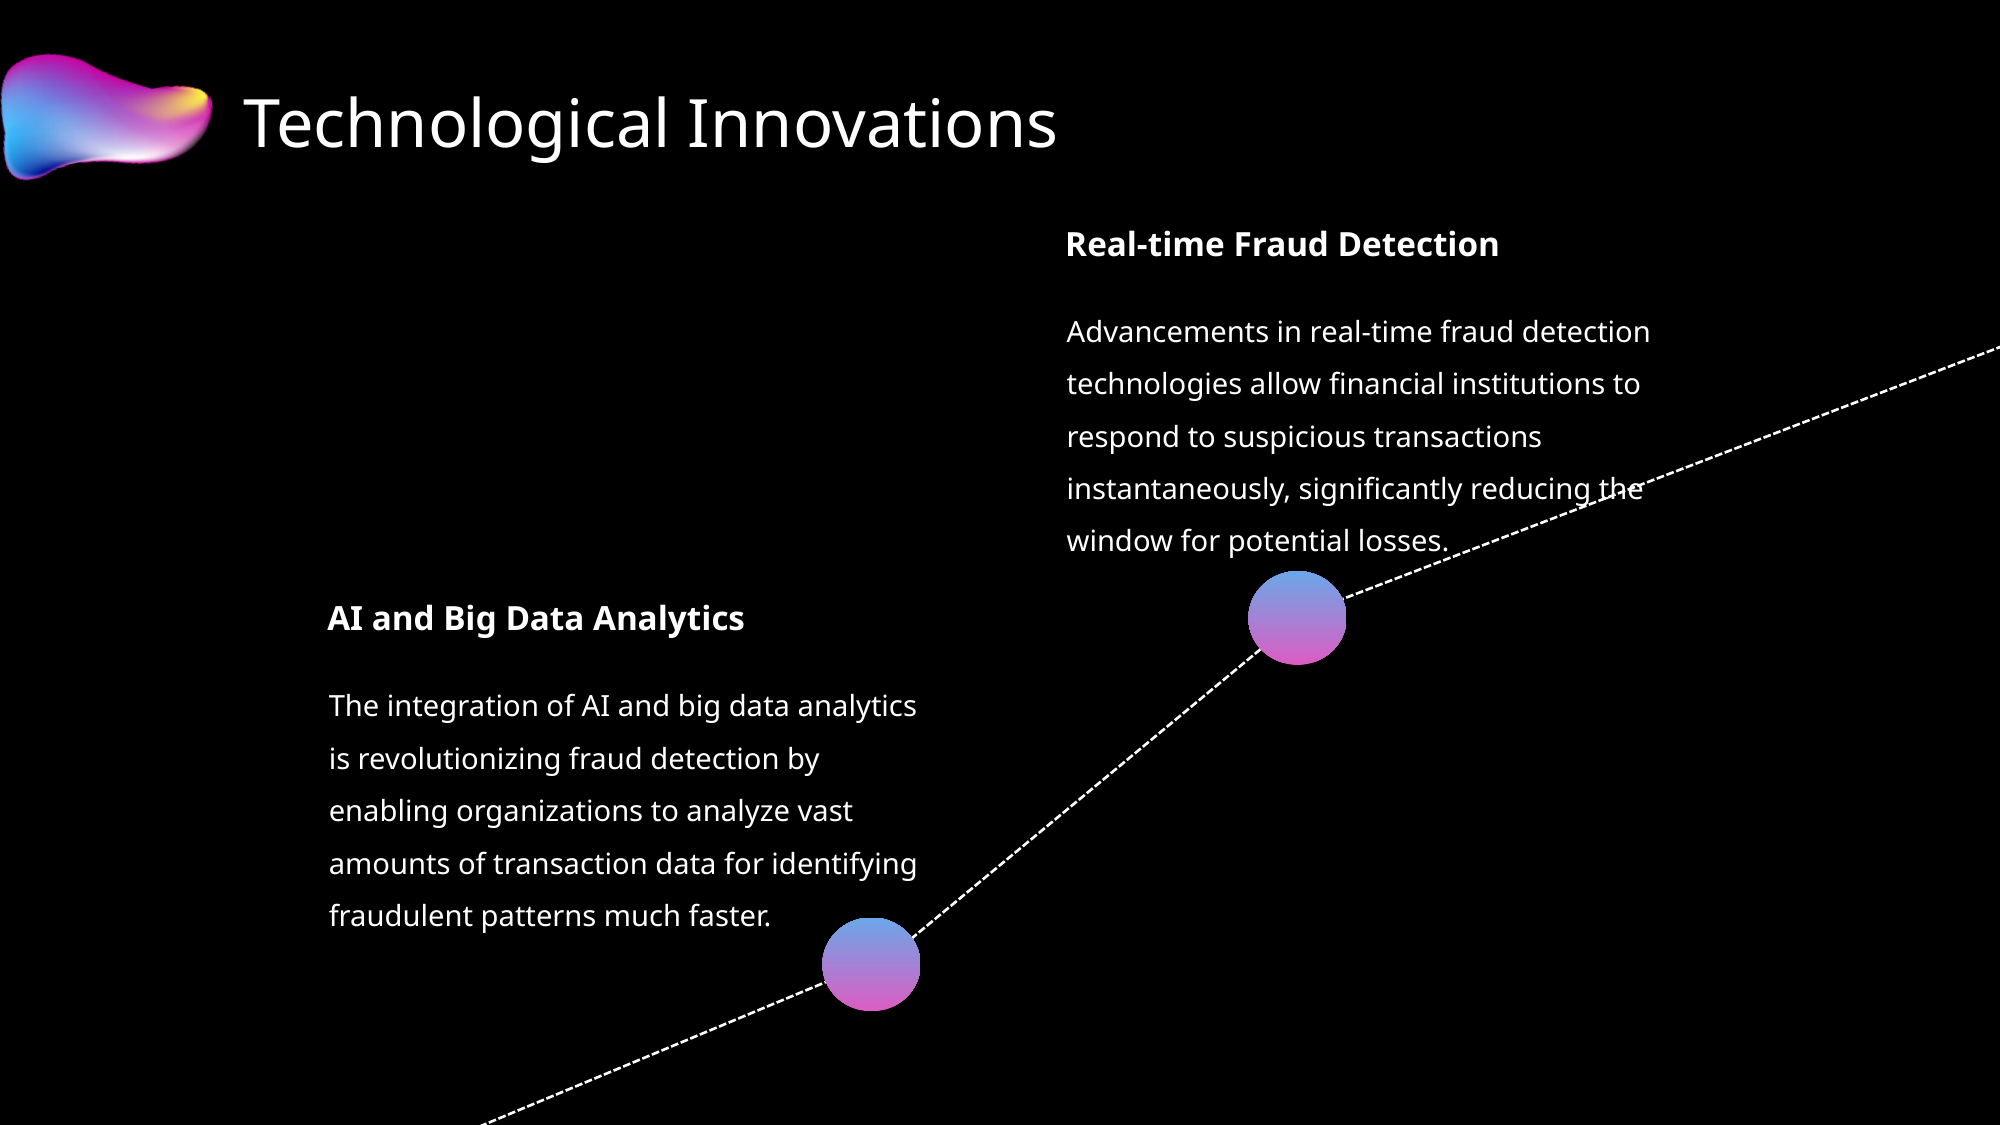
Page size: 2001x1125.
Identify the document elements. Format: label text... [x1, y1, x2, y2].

picture [0, 0, 228, 241]
text_box AI and Big Data Analytics [312, 590, 424, 645]
text_box Real-time Fraud Detection [1050, 215, 1687, 271]
text_box Advancements in real-time fraud detection technologies allow financial institutions to respond to suspicious transactions instantaneously, significantly reducing the window for potential losses. [1051, 287, 1689, 334]
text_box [430, 337, 2000, 1125]
text_box Technological Innovations [228, 73, 1397, 169]
text_box The integration of AI and big data analytics is revolutionizing fraud detection by enabling organizations to analyze vast amounts of transaction data for identifying fraudulent patterns much faster. [313, 662, 424, 940]
